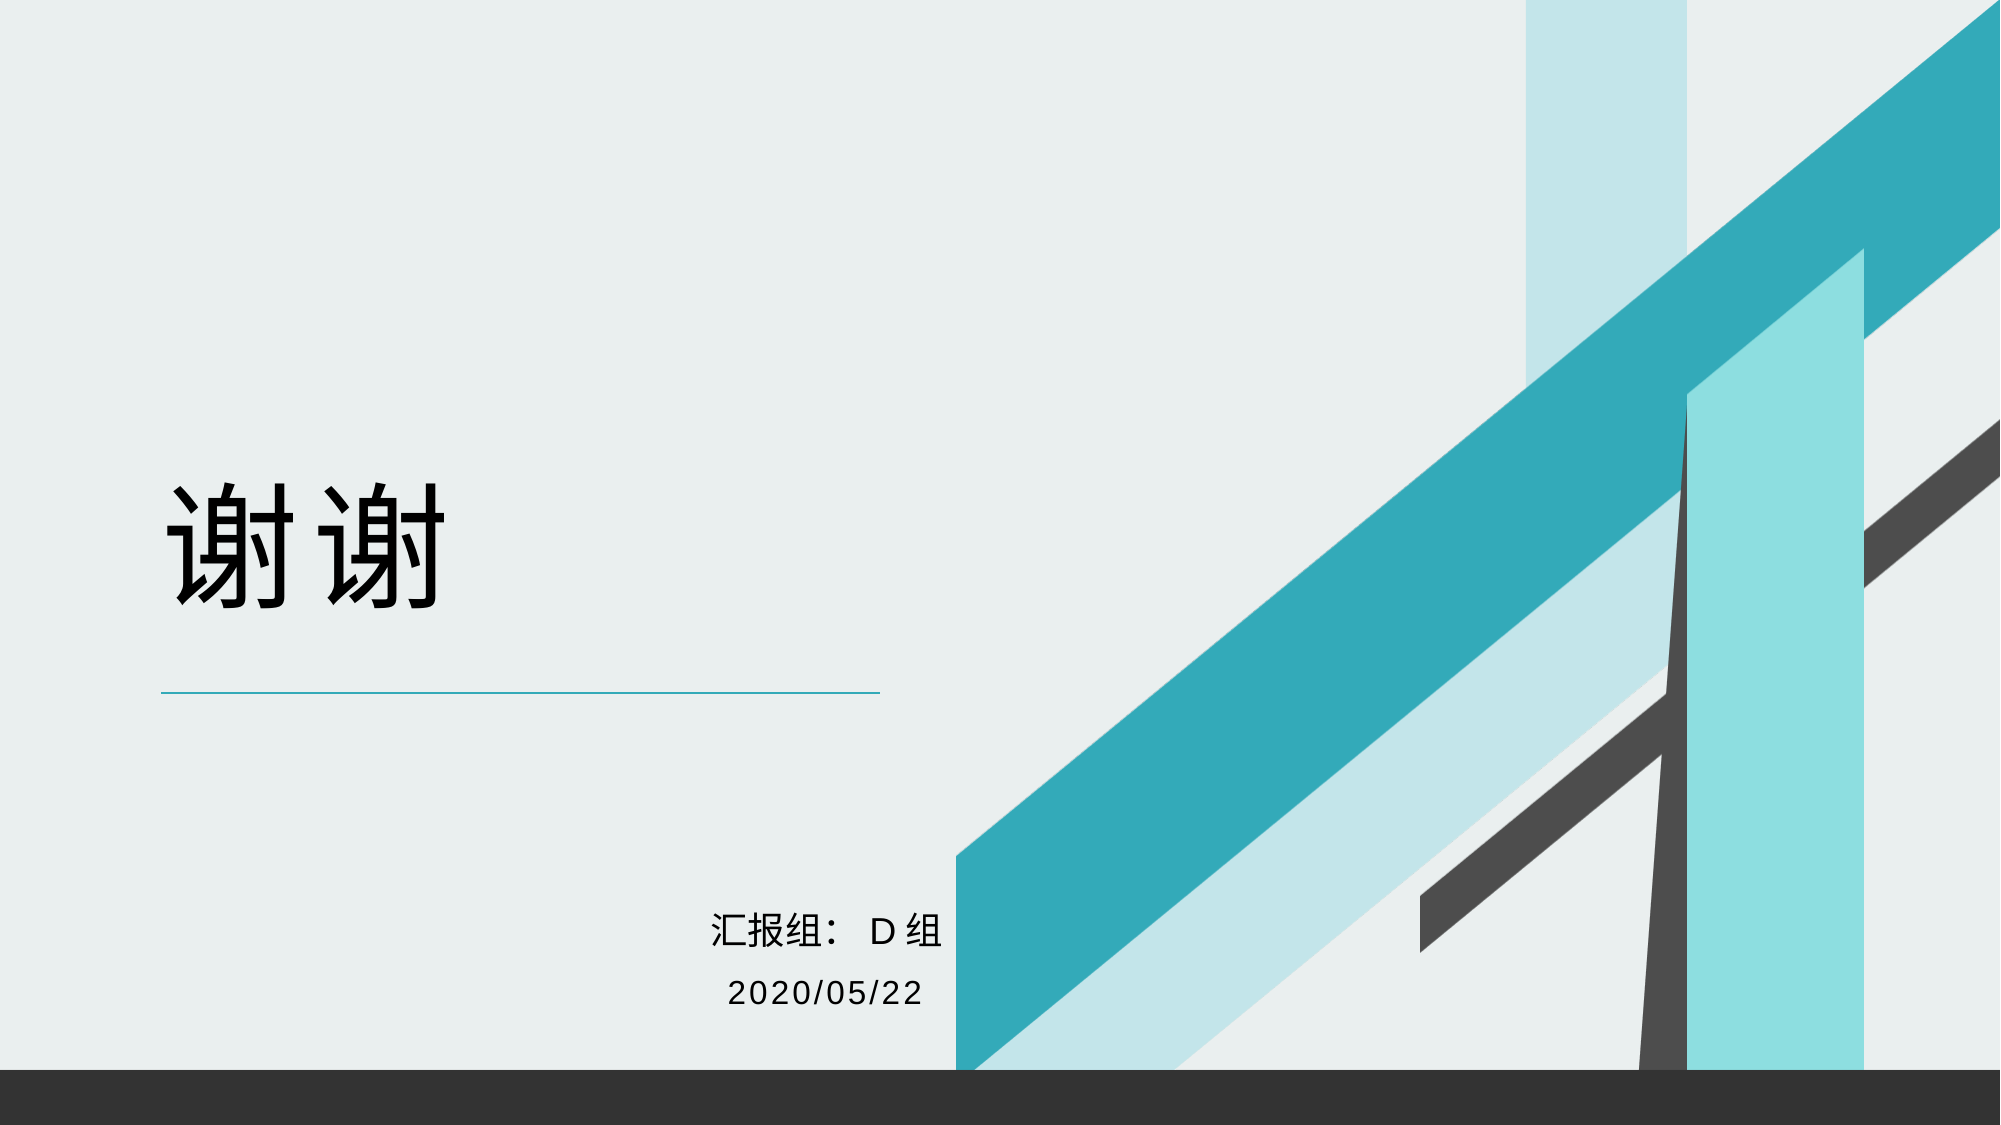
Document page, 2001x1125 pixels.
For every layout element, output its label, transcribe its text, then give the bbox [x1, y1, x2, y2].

list 2020/05/22 [727, 960, 1058, 1027]
text_box 汇报组：D组 [695, 890, 1204, 960]
title 谢谢 [161, 447, 877, 640]
picture [0, 0, 2000, 1125]
